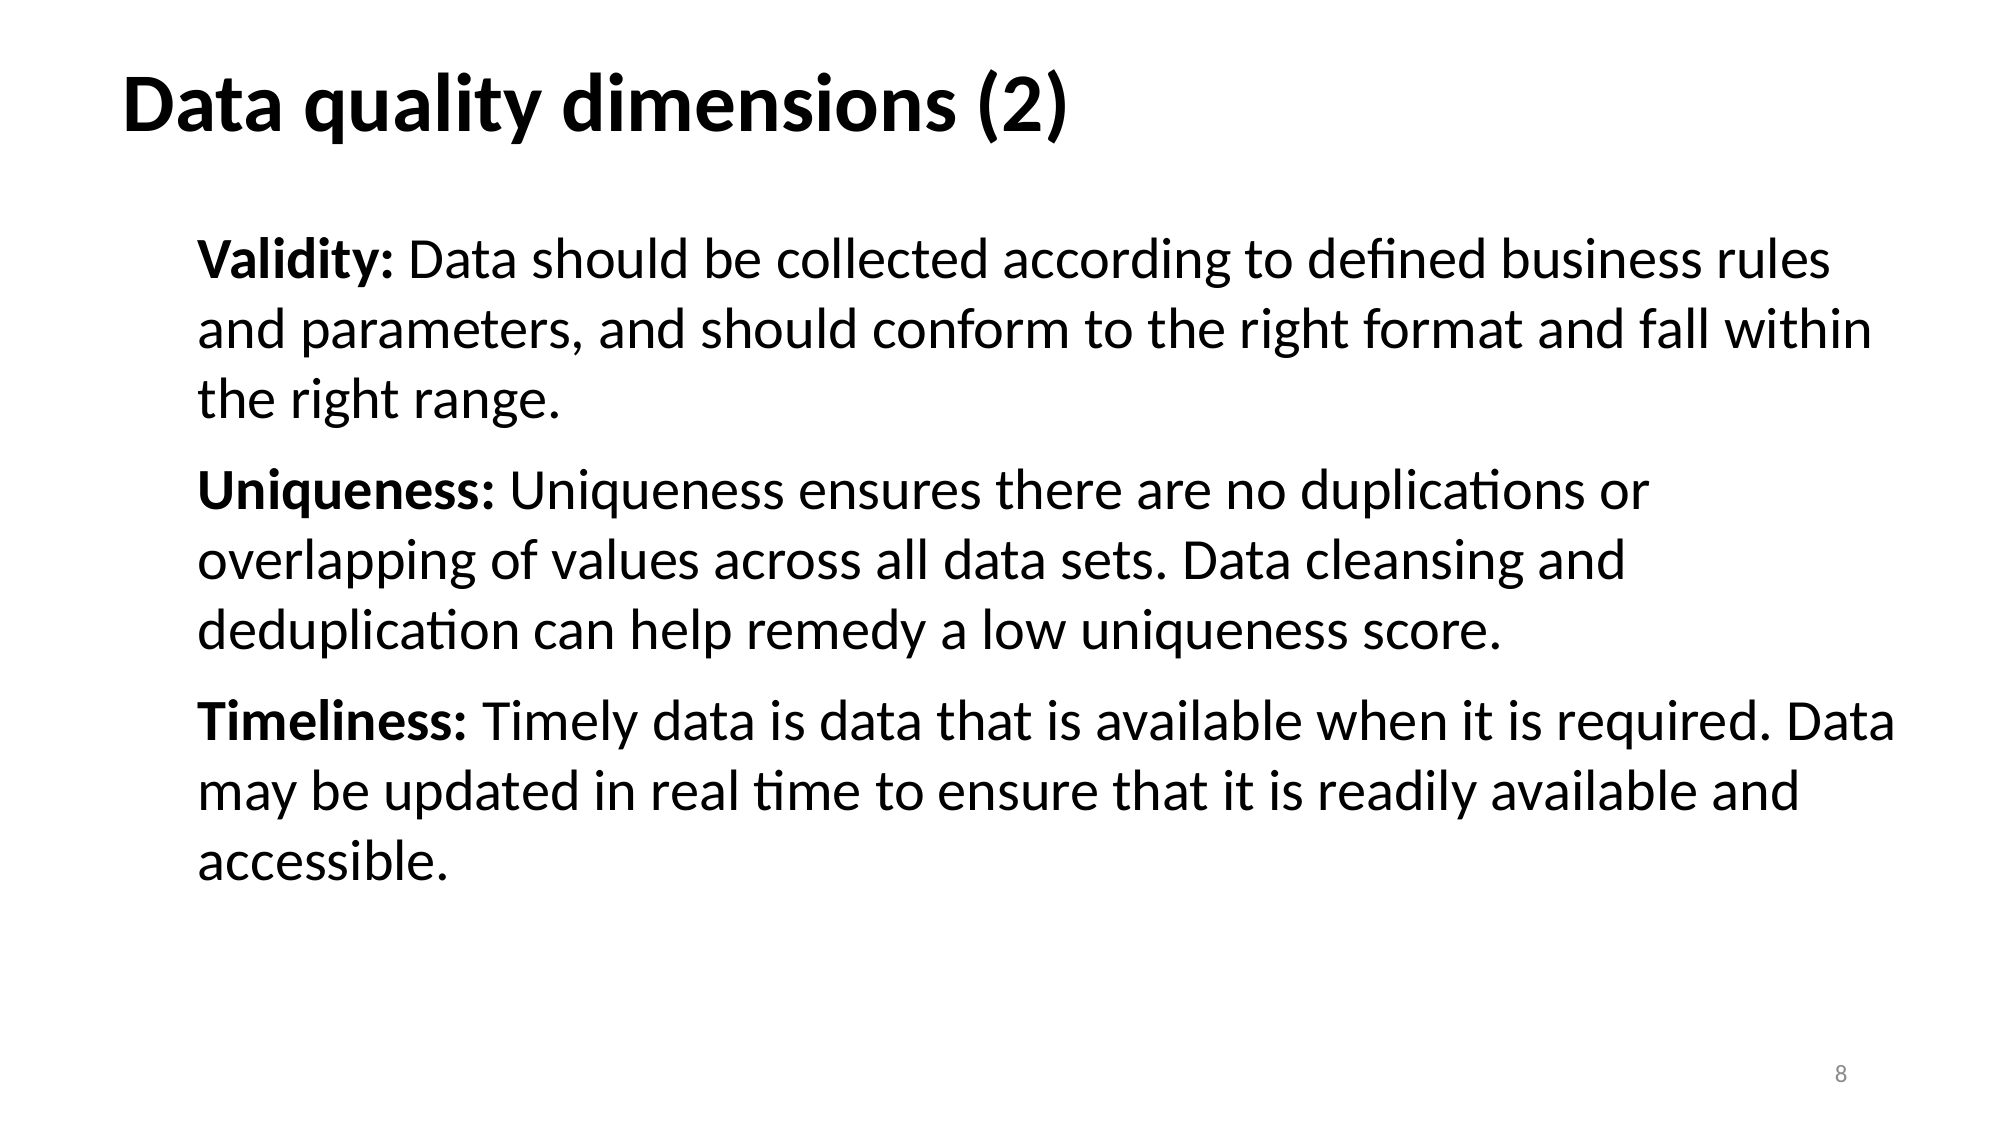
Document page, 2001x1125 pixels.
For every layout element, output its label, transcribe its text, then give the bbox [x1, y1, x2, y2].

text_box Validity: Data should be collected according to defined business rules and parameters, and should conform to the right format and fall within the right range. Uniqueness: Uniqueness ensures there are no duplications or overlapping of values across all data sets. Data cleansing and deduplication can help remedy a low uniqueness score. Timeliness: Timely data is data that is available when it is required. Data may be updated in real time to ensure that it is readily available and accessible. [107, 213, 1916, 982]
title Data quality dimensions (2) [107, 0, 1957, 214]
slide_number 8 [1412, 1042, 1863, 1103]
